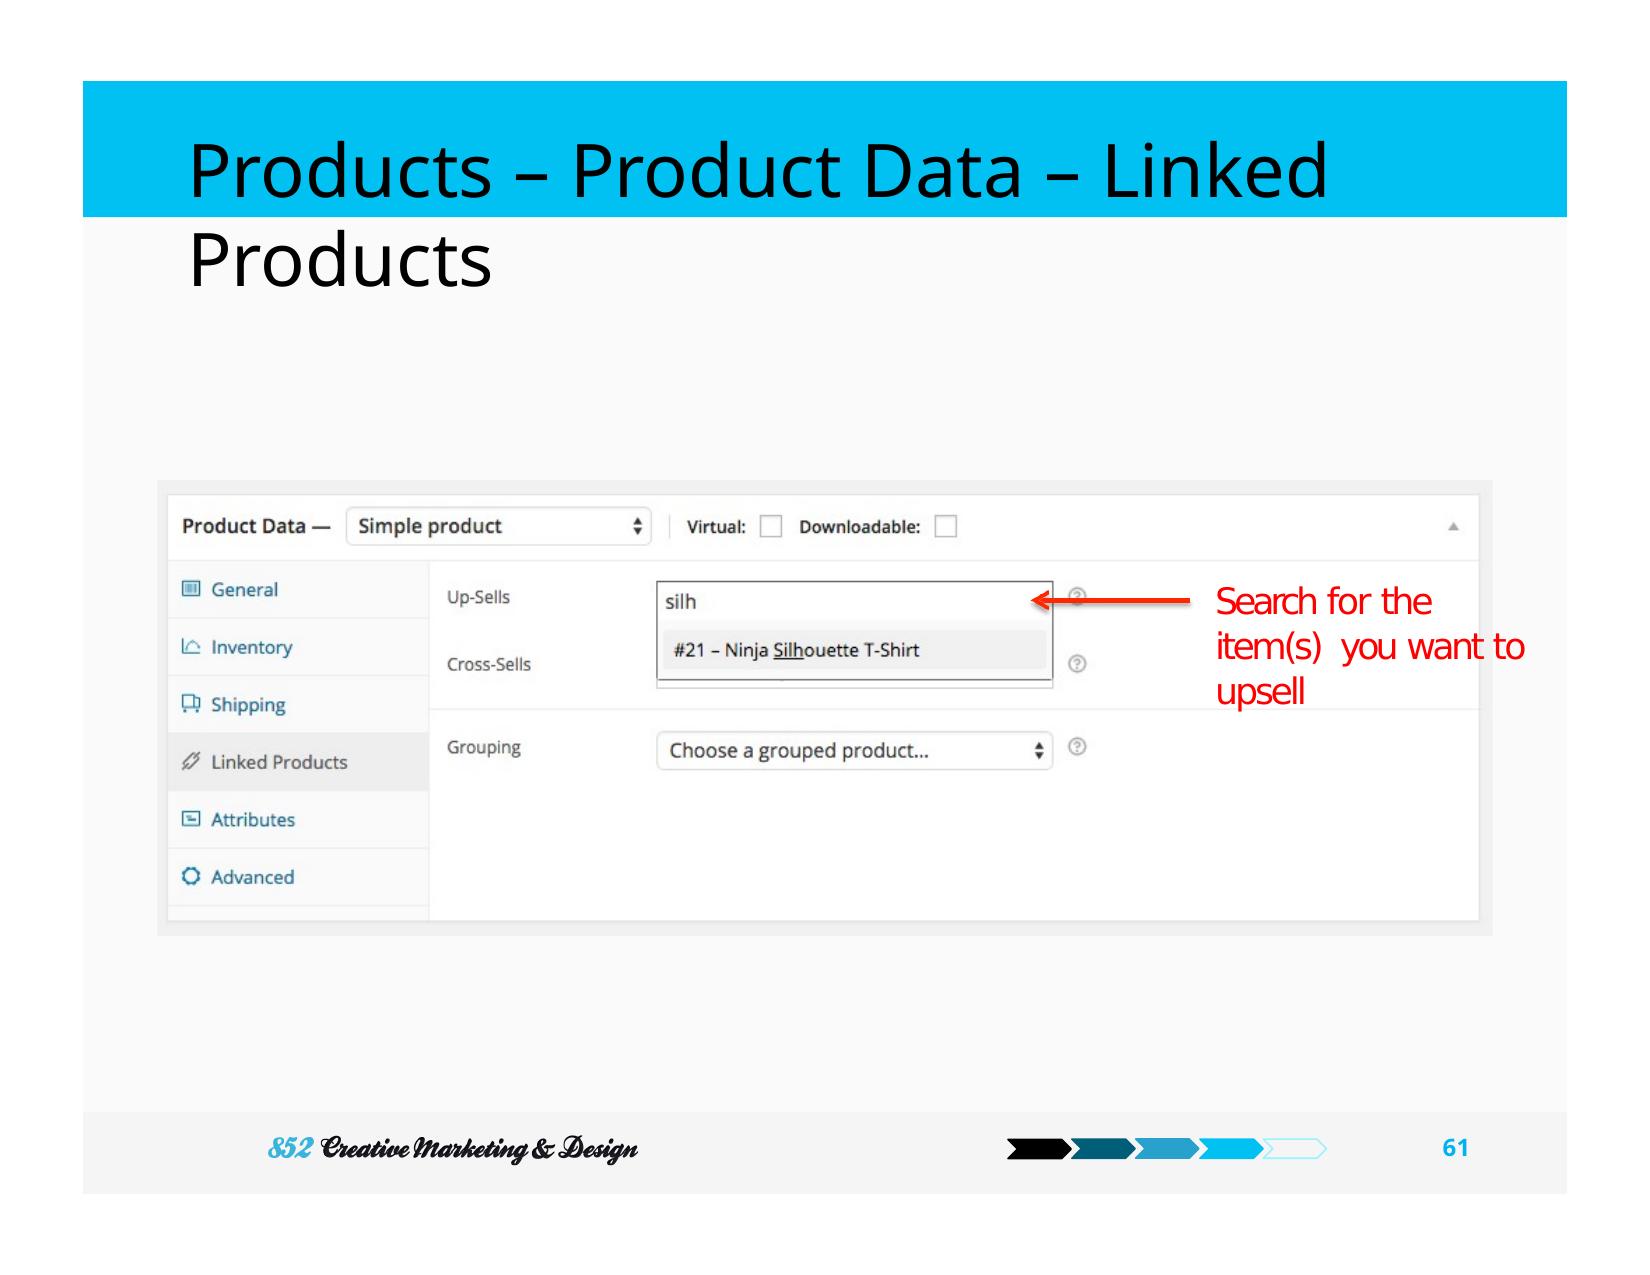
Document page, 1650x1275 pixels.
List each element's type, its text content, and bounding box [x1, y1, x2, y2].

text_box [1071, 1139, 1136, 1159]
text_box [1030, 590, 1050, 610]
text_box [157, 480, 1493, 936]
text_box [1135, 1138, 1199, 1159]
text_box [1263, 1139, 1327, 1159]
text_box [1006, 579, 1198, 628]
title Products – Product Data – Linked Products [184, 121, 1465, 337]
text_box [1199, 1139, 1264, 1159]
text_box [1007, 1139, 1072, 1159]
text_box Search for the item(s) you want to upsell [1213, 575, 1543, 712]
picture [257, 1124, 645, 1173]
slide_number 61 [1438, 1129, 1484, 1275]
